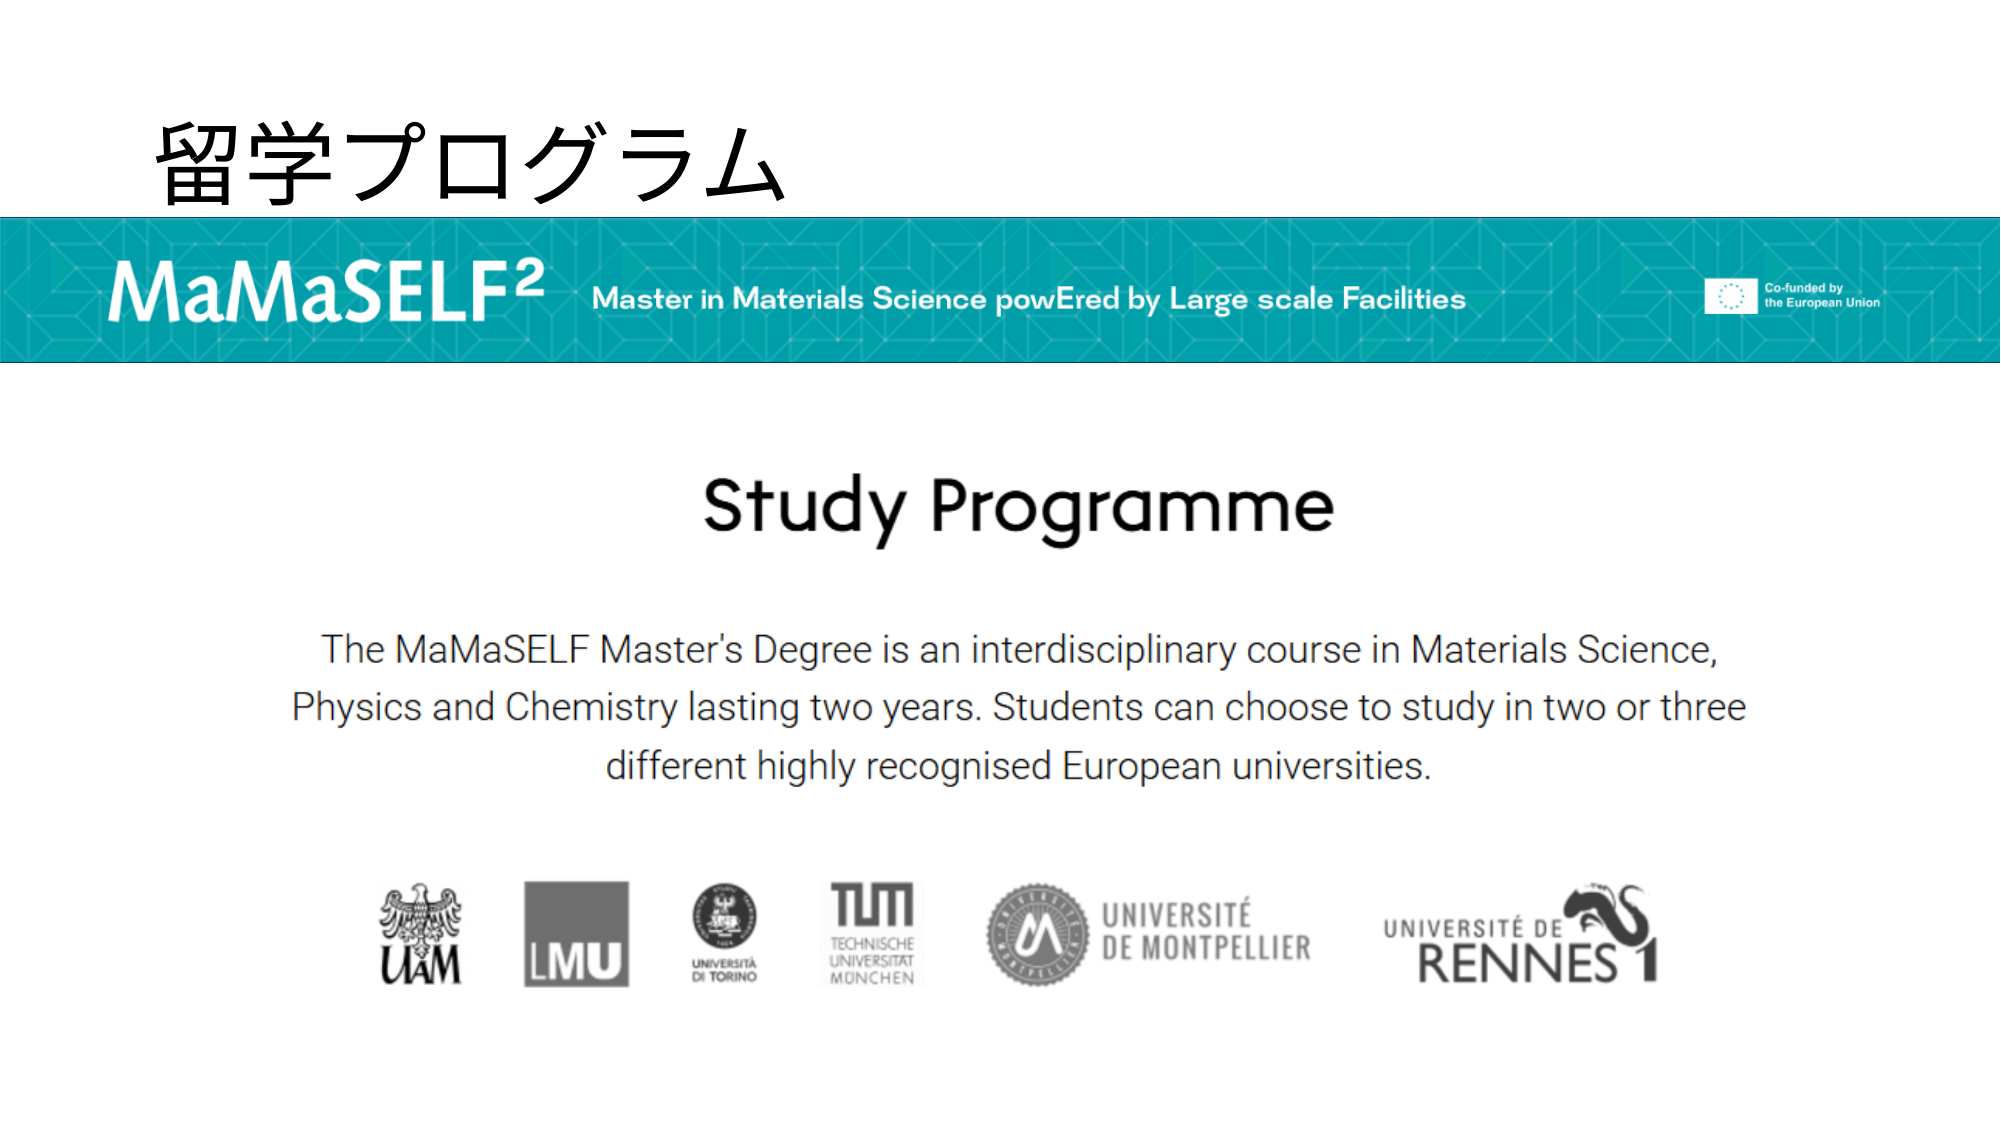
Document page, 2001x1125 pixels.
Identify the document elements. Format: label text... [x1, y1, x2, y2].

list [235, 434, 1765, 802]
picture [0, 217, 2000, 364]
picture [330, 847, 1669, 1028]
title 留学プログラム [137, 59, 1863, 217]
